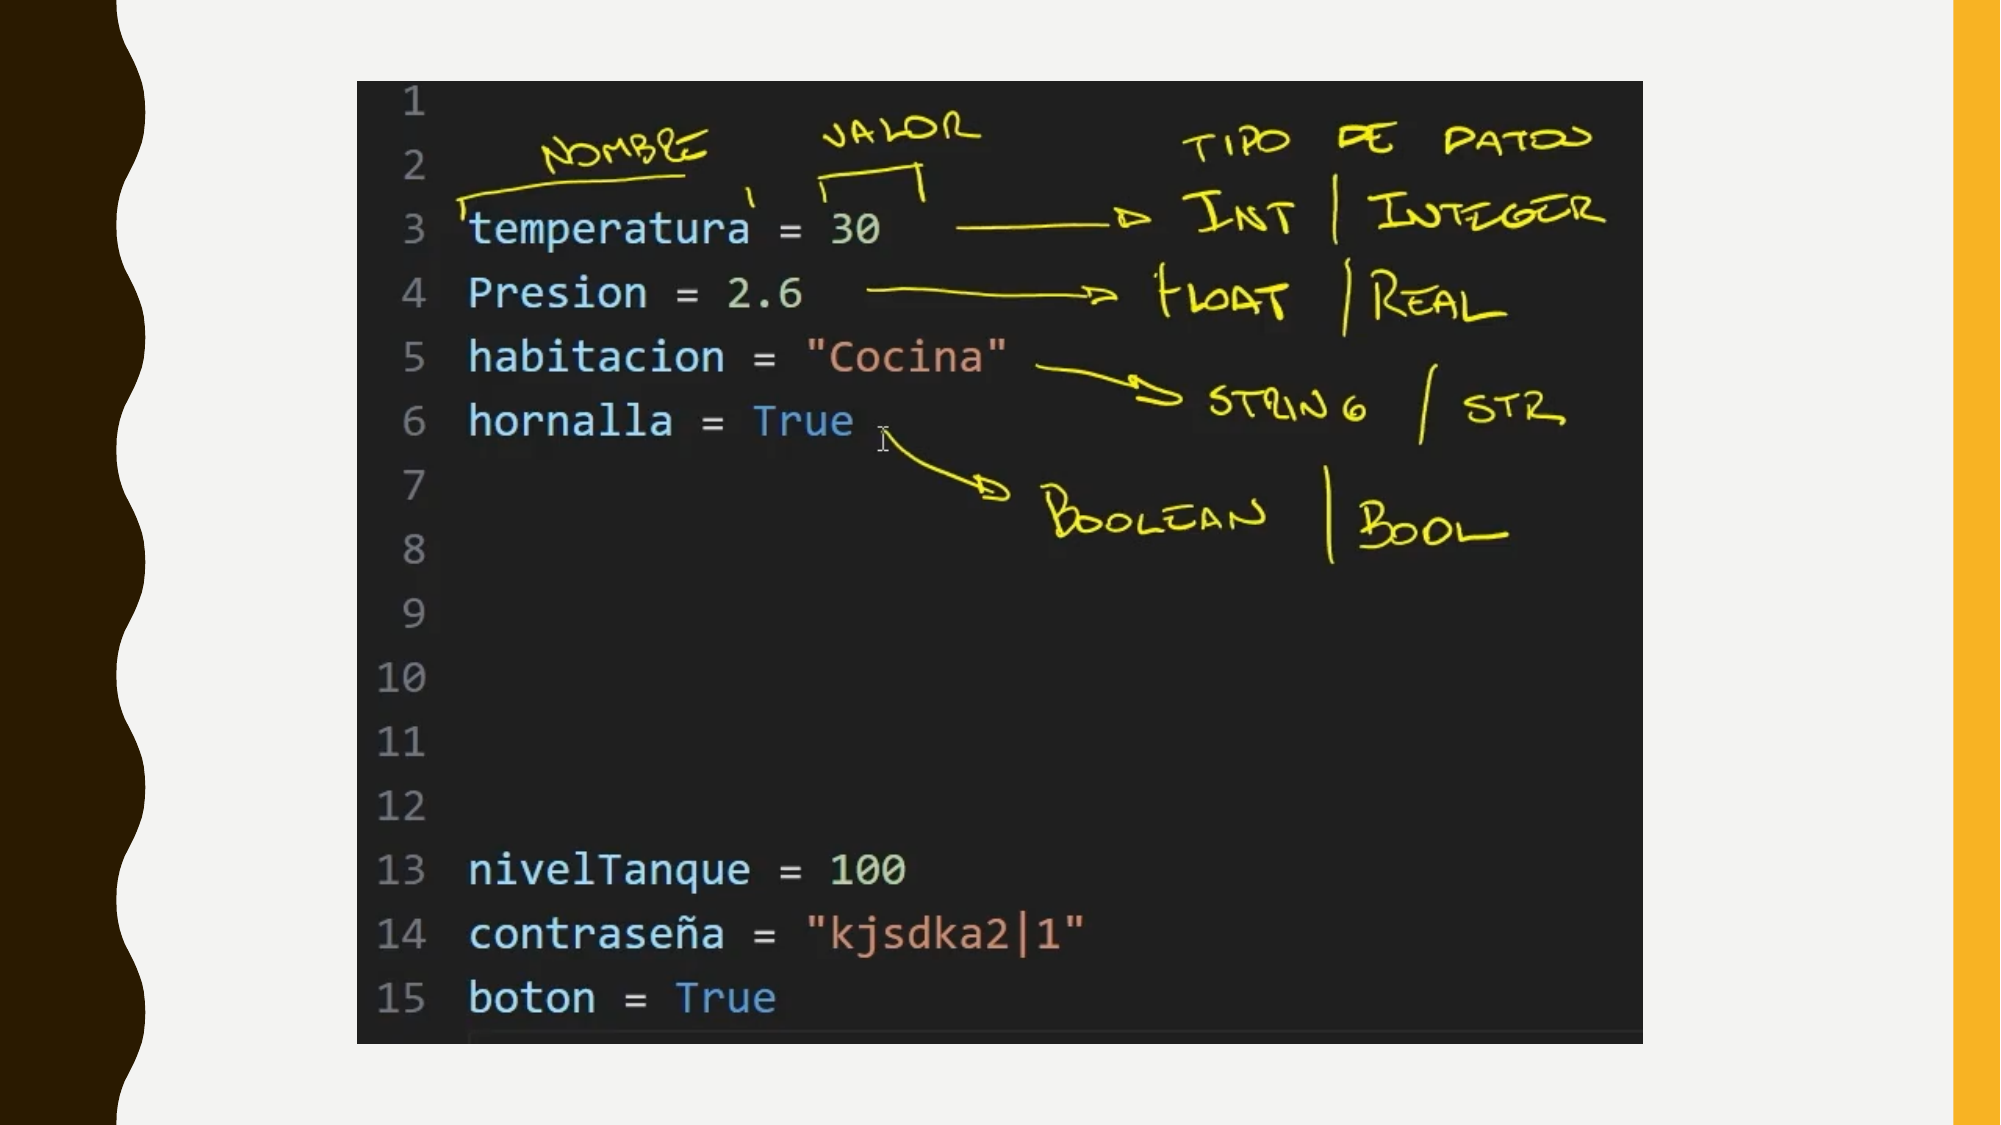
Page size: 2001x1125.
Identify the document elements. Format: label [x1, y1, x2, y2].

picture [357, 81, 1643, 1044]
